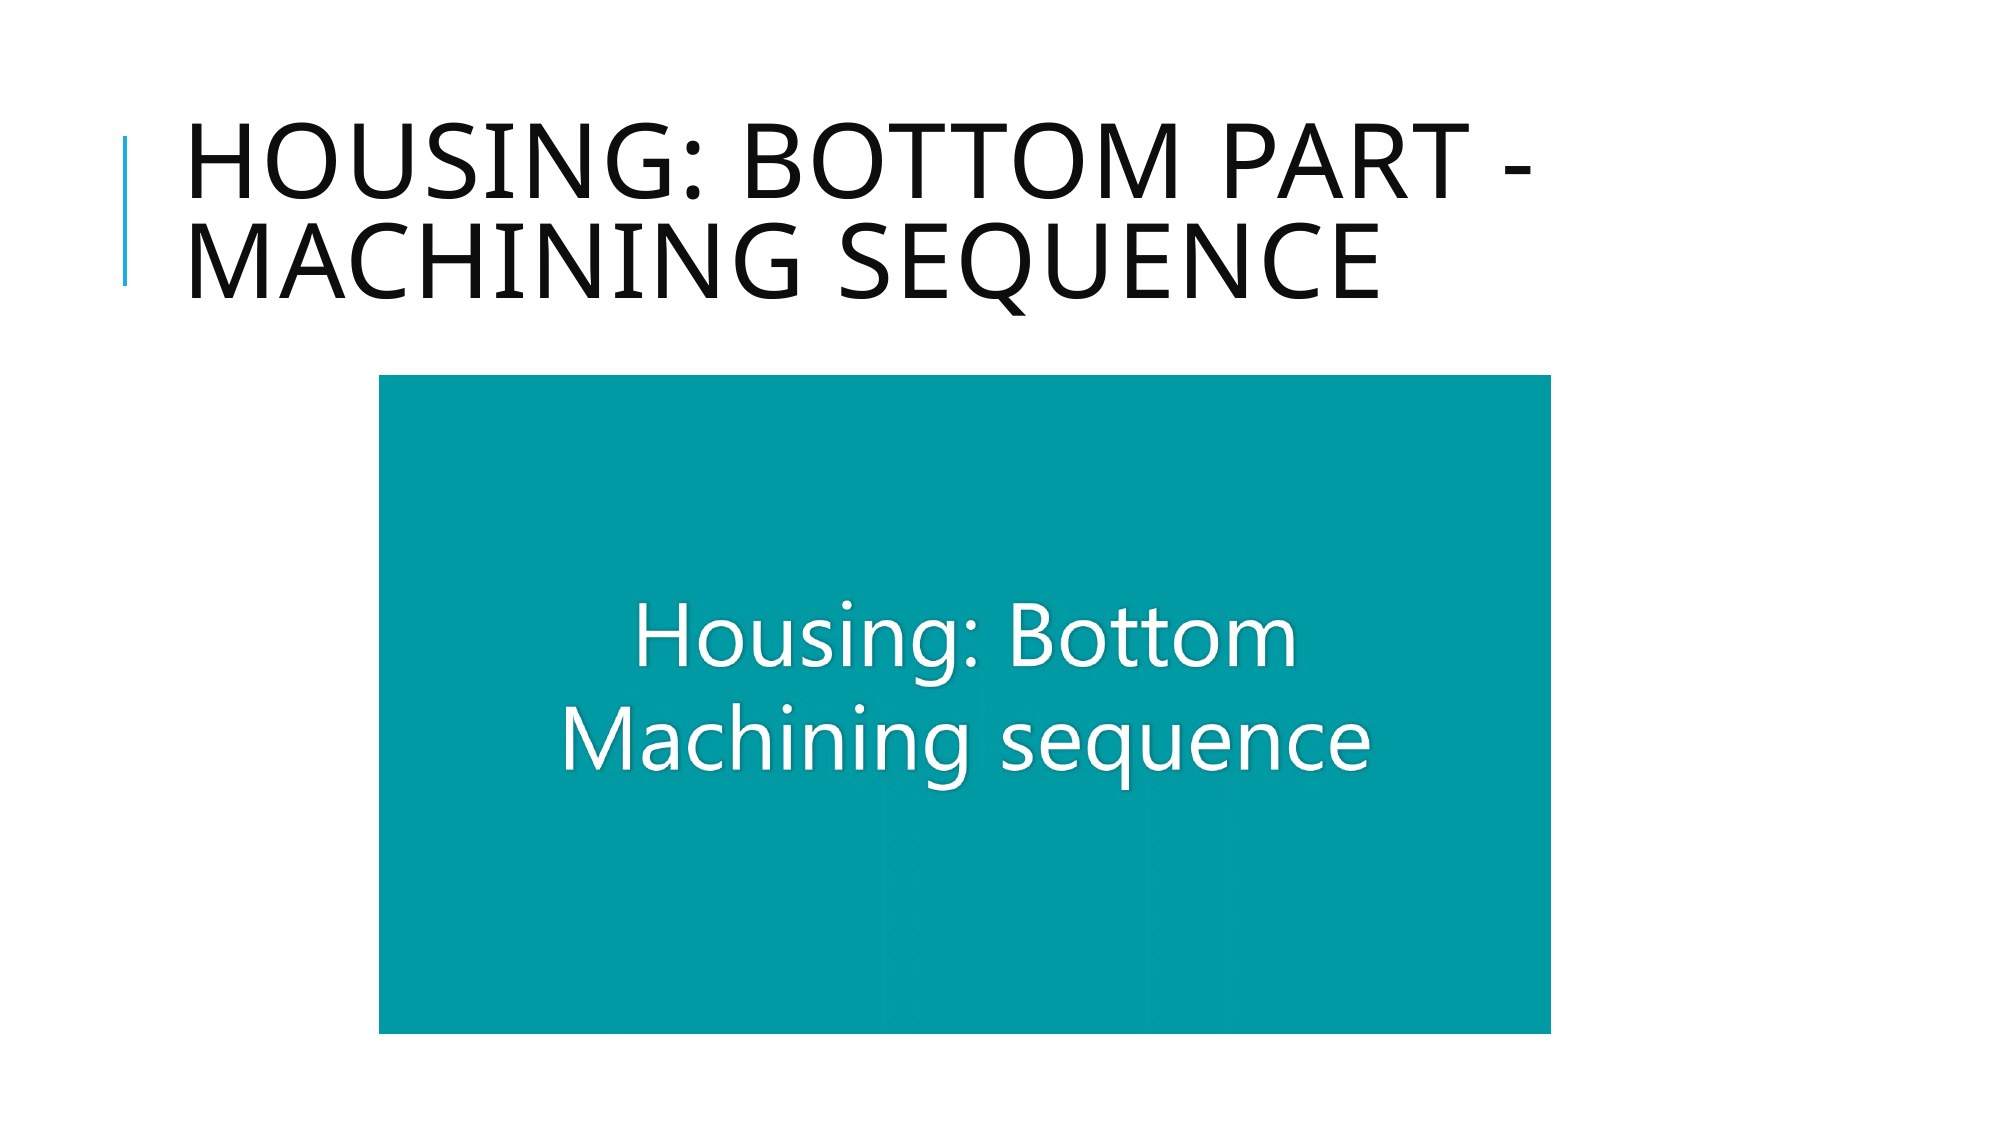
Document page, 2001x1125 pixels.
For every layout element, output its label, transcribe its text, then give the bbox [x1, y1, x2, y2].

title Housing: bottom part - machining sequence [168, 96, 1763, 342]
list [378, 374, 1552, 1036]
